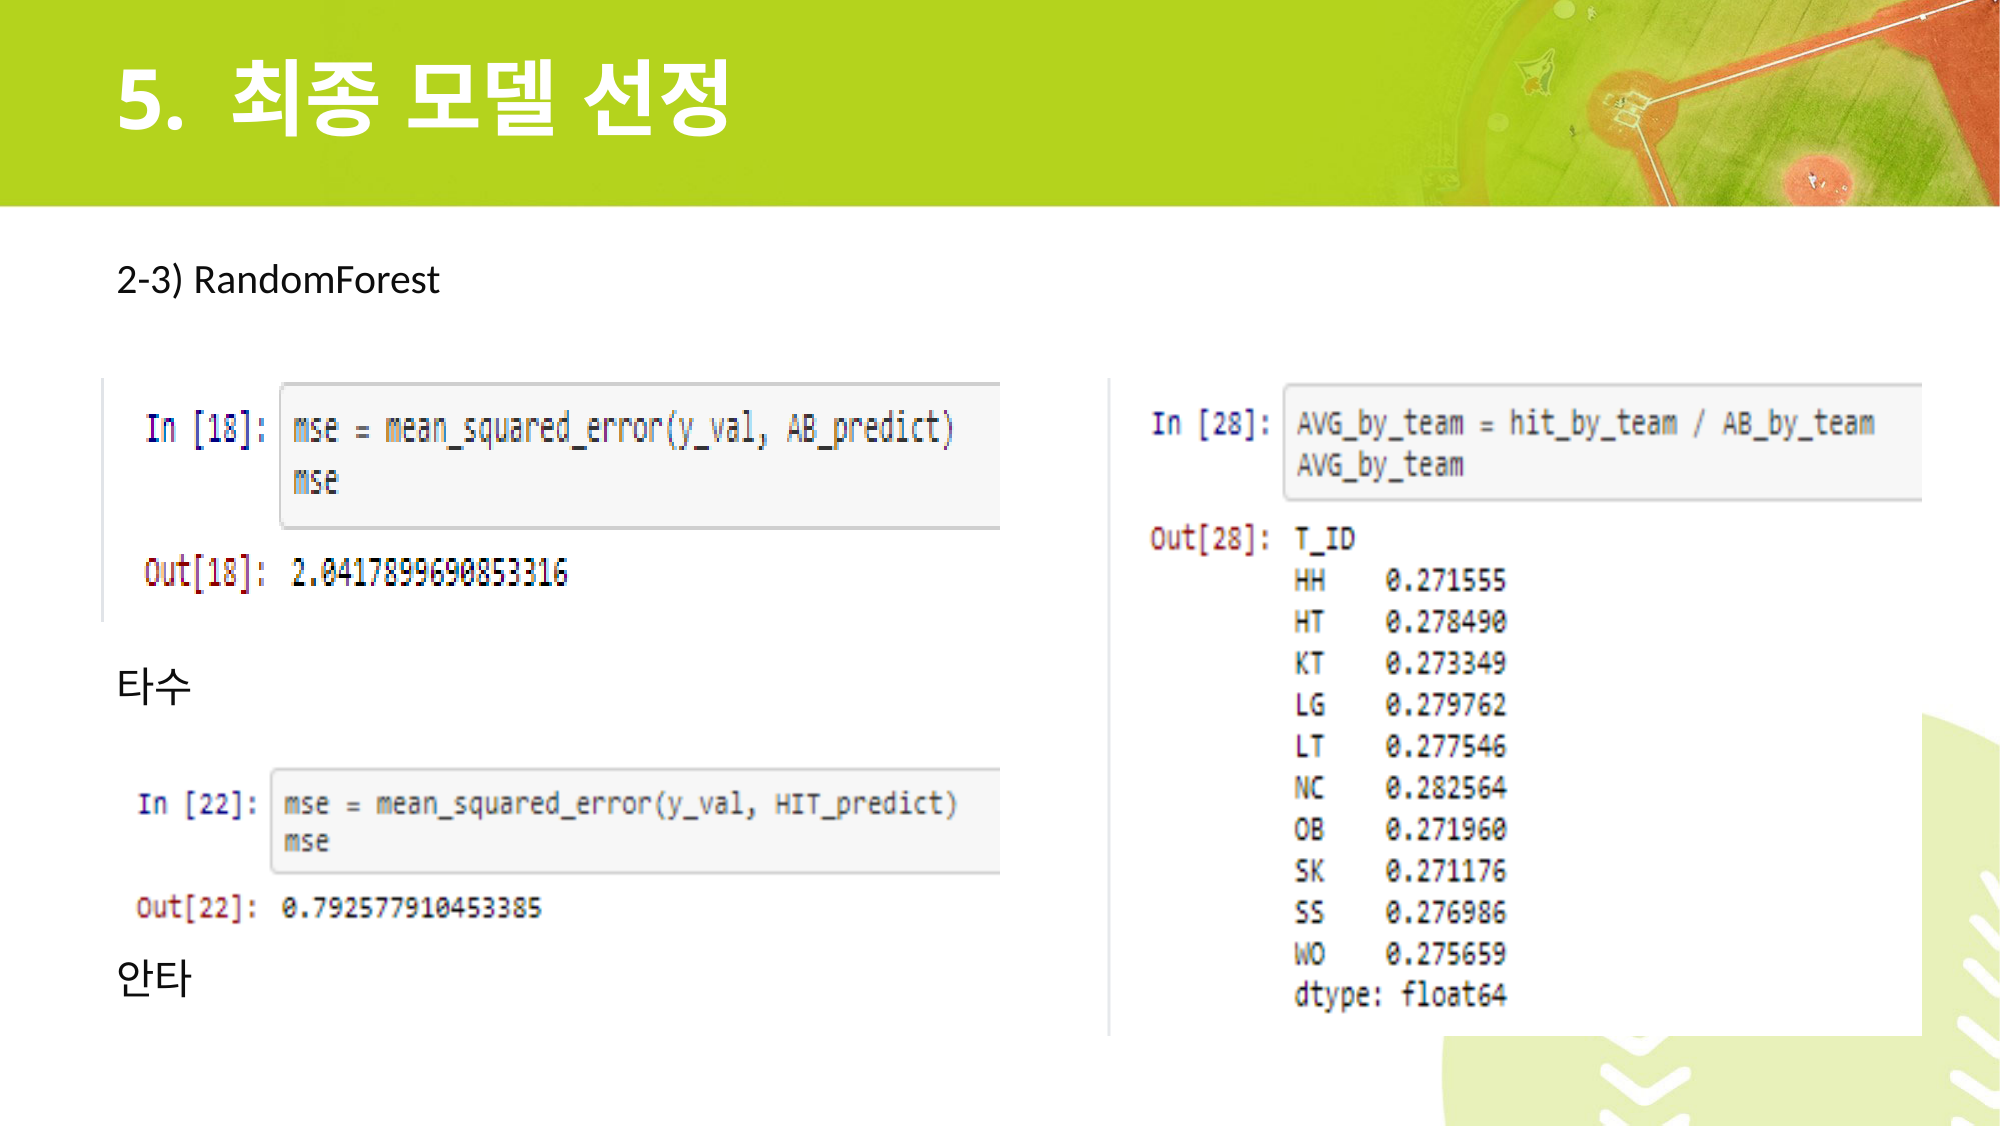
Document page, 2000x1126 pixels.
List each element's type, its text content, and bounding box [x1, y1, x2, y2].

list 2-3) RandomForest 타수 안타 [99, 243, 1900, 1036]
title 5. 최종 모델 선정 [99, 31, 1900, 163]
picture [0, 0, 2000, 1126]
